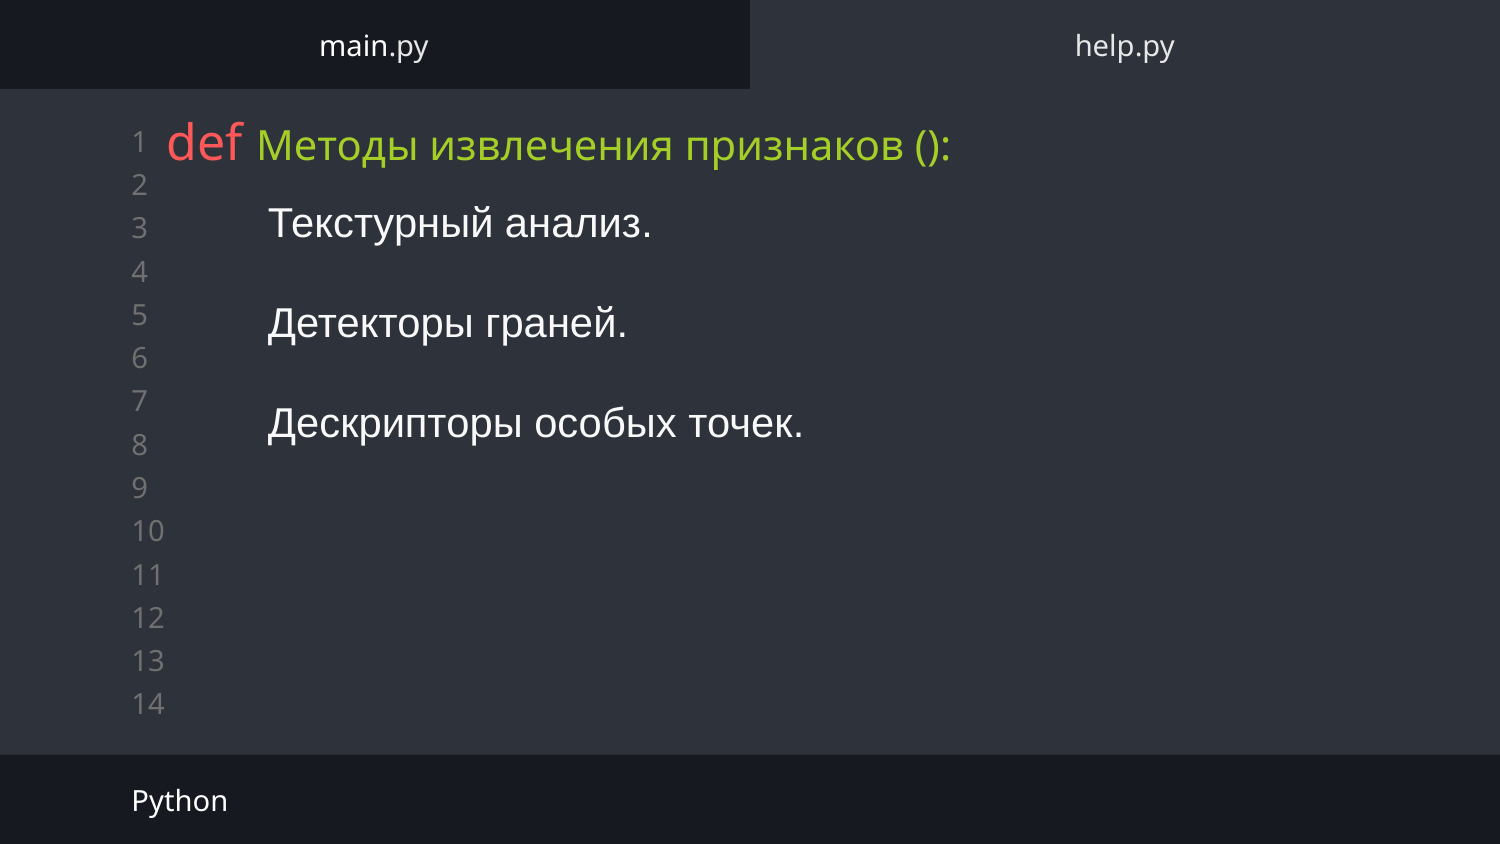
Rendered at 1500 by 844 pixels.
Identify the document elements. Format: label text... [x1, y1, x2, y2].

text_box Python [116, 770, 915, 829]
subtitle main.py [0, 15, 749, 74]
title def Методы извлечения признаков (): [151, 95, 1500, 185]
subtitle help.py [750, 15, 1500, 74]
text_box Текстурный анализ. Детекторы граней. Дескрипторы особых точек. [253, 188, 1245, 454]
